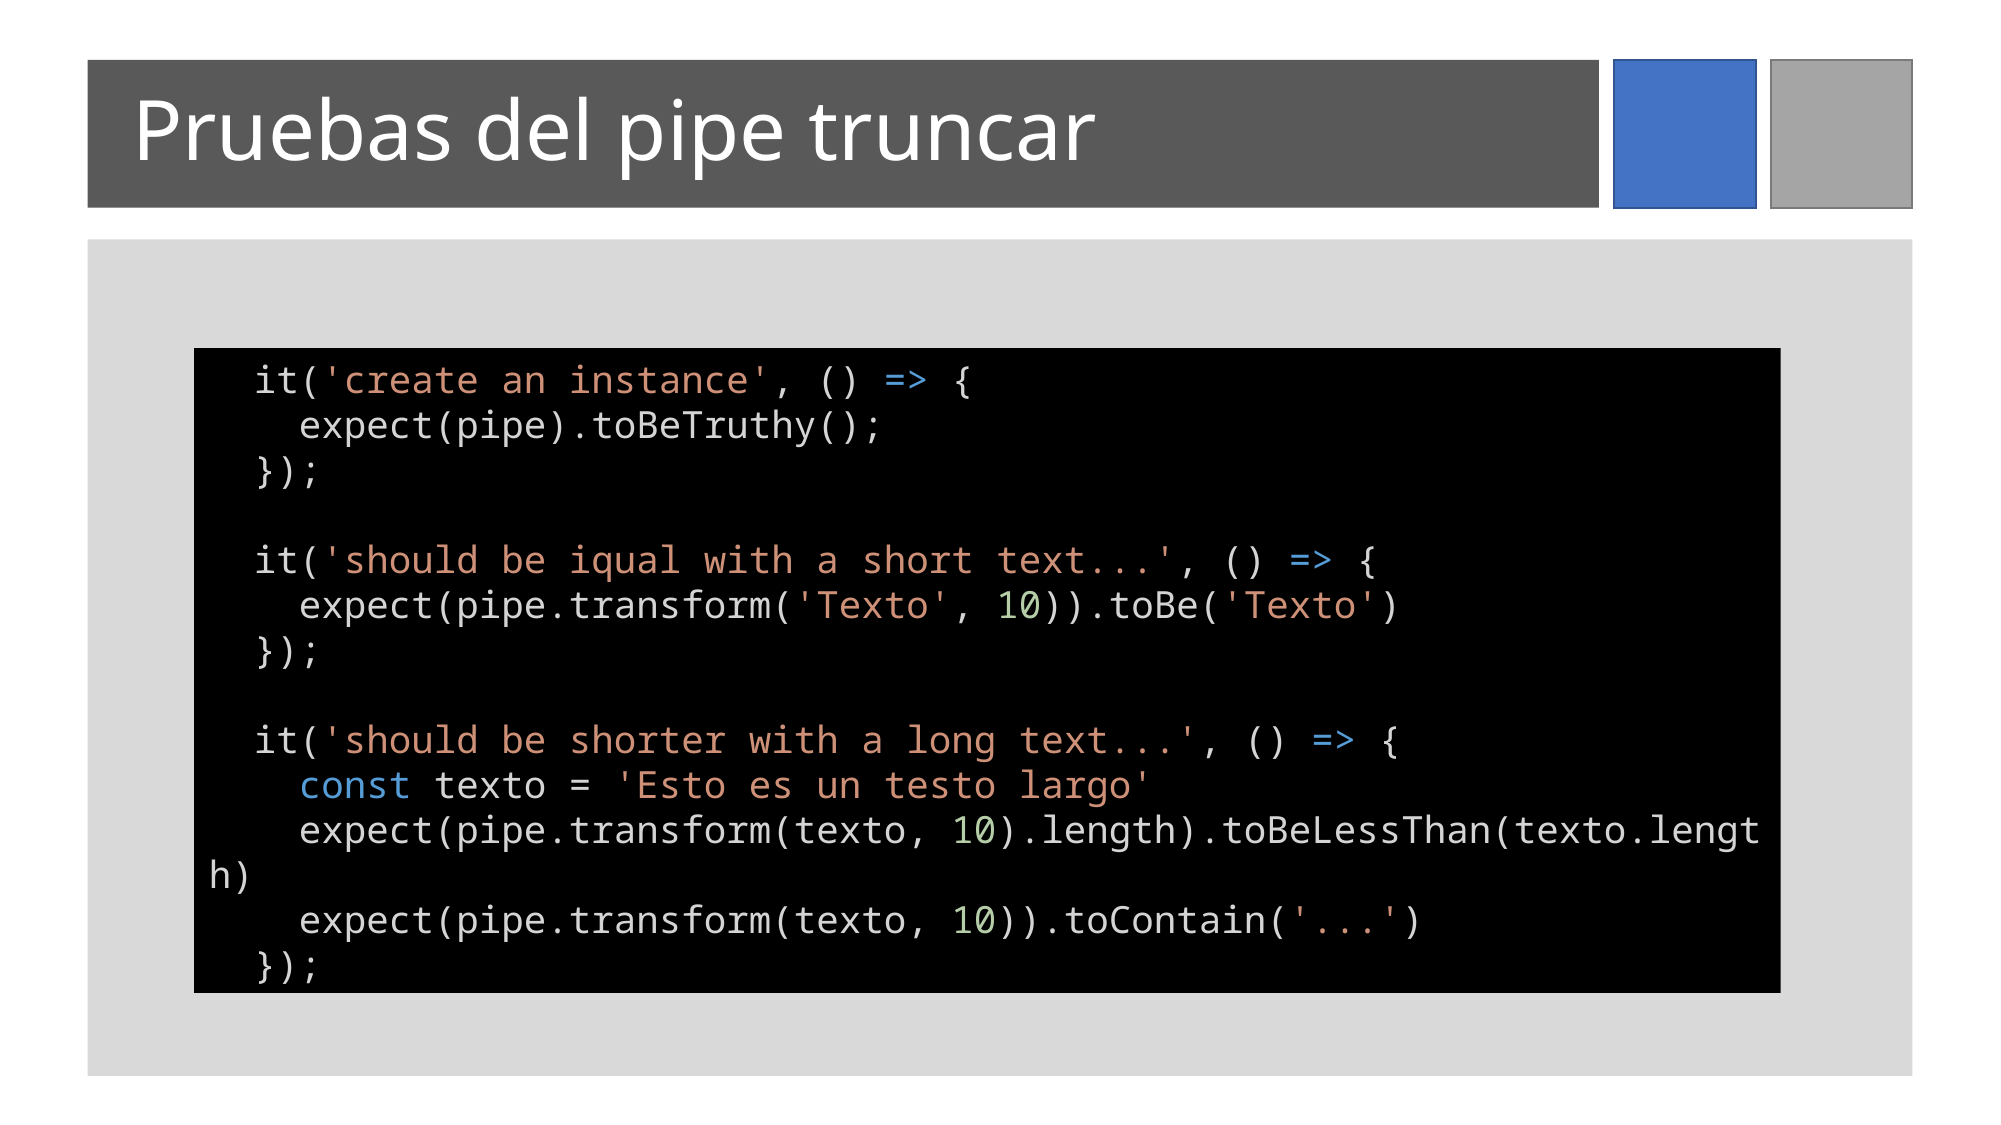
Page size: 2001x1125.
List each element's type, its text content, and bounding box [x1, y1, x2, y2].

title Pruebas del pipe truncar [87, 59, 1599, 208]
text_box it('create an instance', () => { expect(pipe).toBeTruthy(); }); it('should be iqual with a short text...', () => { expect(pipe.transform('Texto', 10)).toBe('Texto') }); it('should be shorter with a long text...', () => { const texto = 'Esto es un testo largo' expect(pipe.transform(texto, 10).length).toBeLessThan(texto.length) expect(pipe.transform(texto, 10)).toContain('...') }); [194, 348, 1781, 993]
